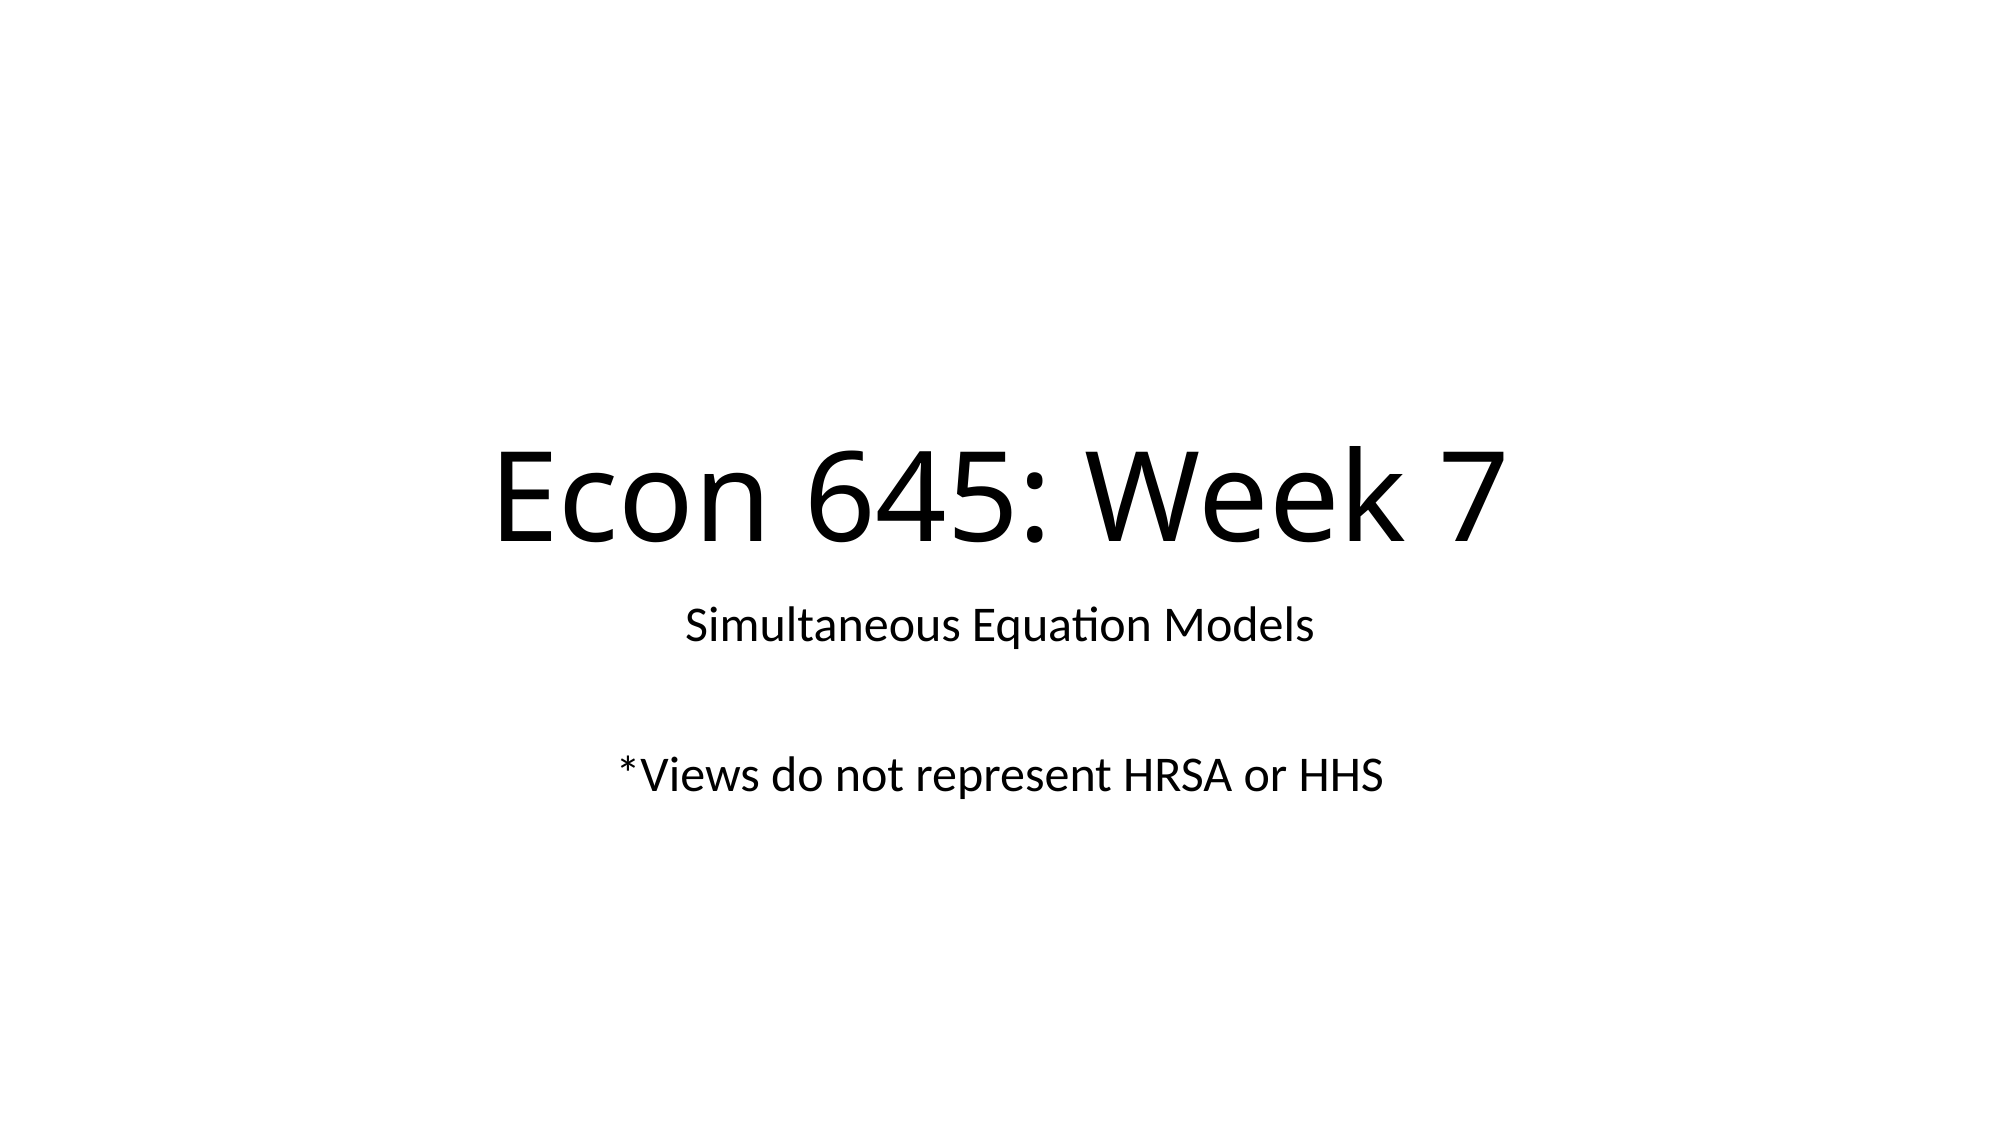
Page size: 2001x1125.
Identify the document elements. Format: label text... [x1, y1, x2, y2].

subtitle Simultaneous Equation Models *Views do not represent HRSA or HHS [249, 590, 1750, 863]
title Econ 645: Week 7 [249, 184, 1750, 576]
